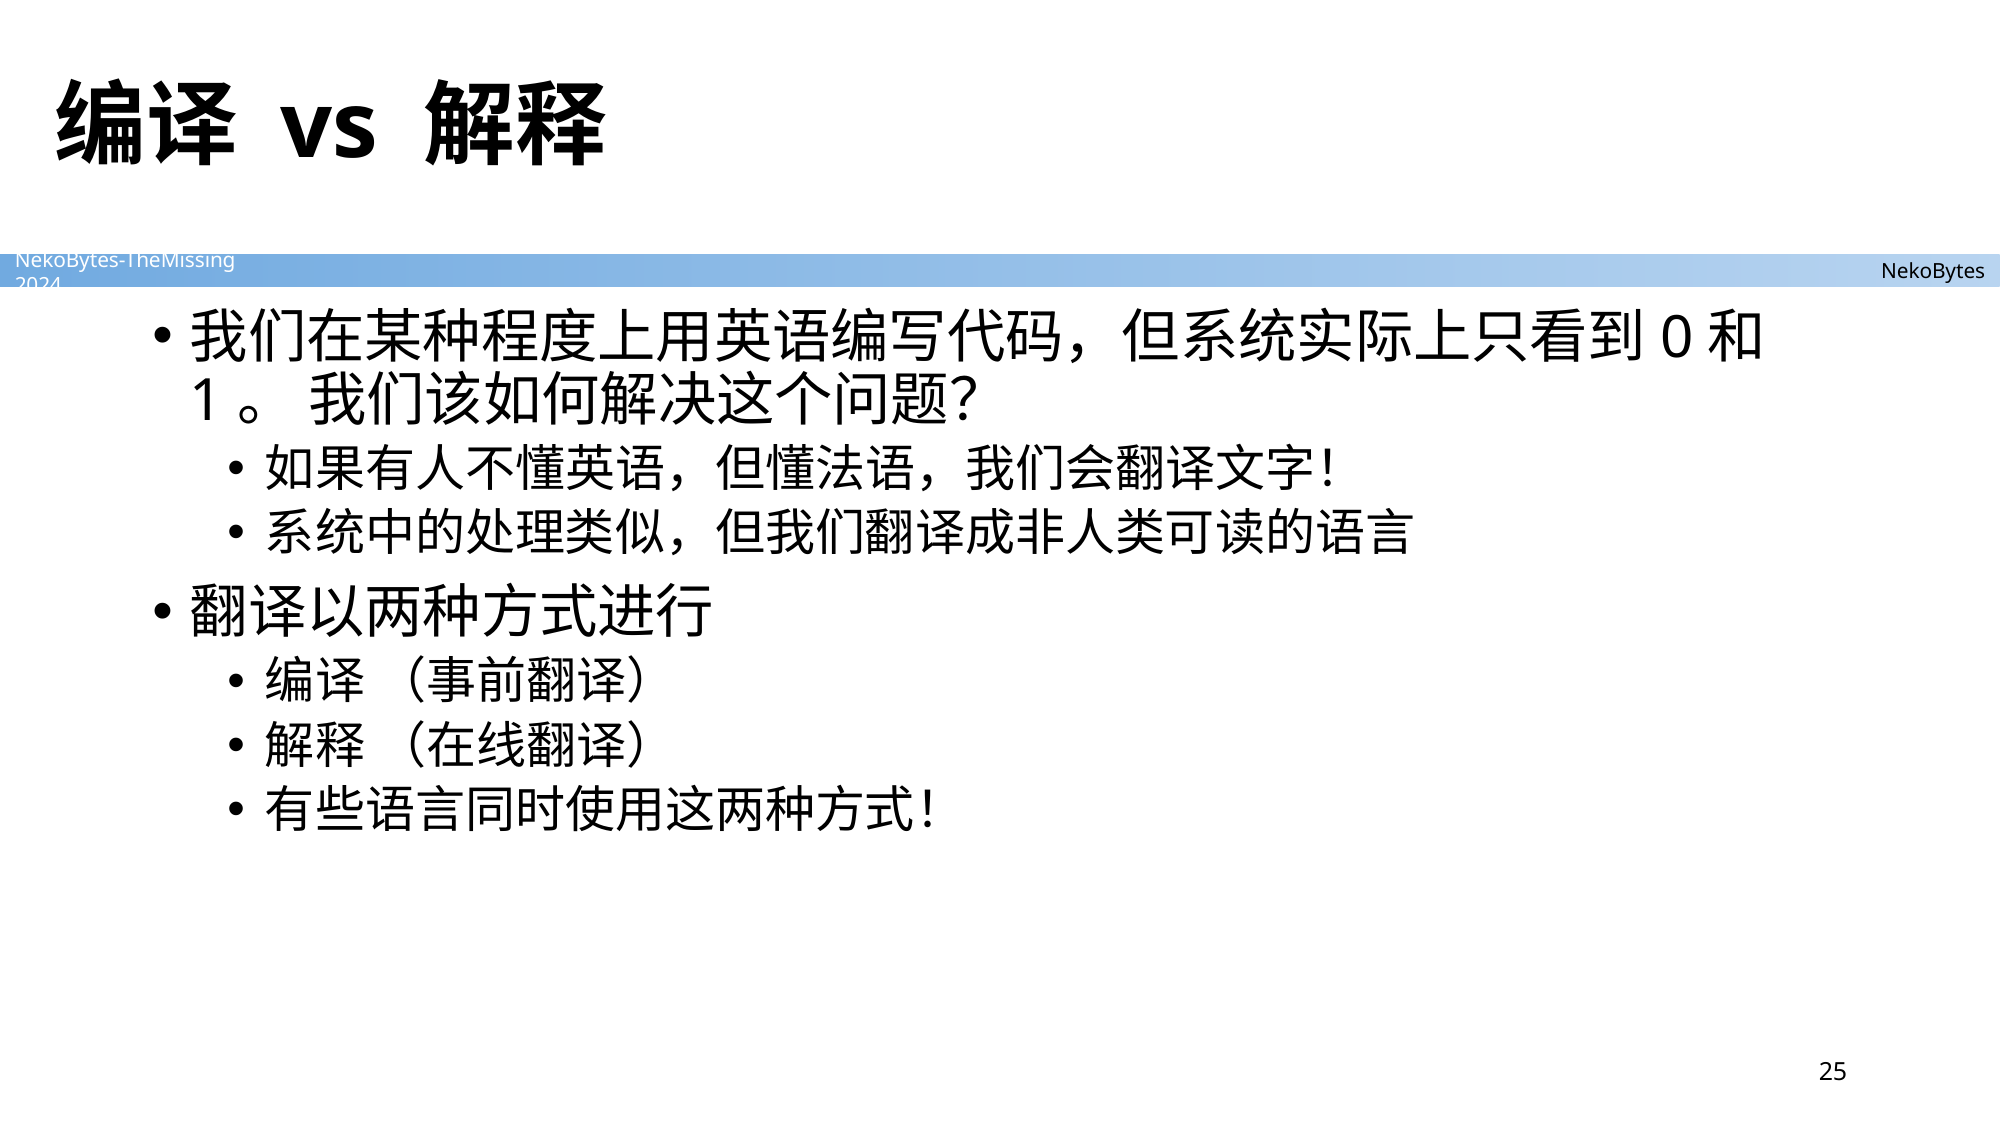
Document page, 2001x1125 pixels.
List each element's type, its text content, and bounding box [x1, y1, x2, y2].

title 编译 vs 解释 [39, 19, 1765, 237]
slide_number 25 [1412, 1042, 1863, 1103]
list 我们在某种程度上用英语编写代码，但系统实际上只看到0和1。 我们该如何解决这个问题？ 如果有人不懂英语，但懂法语，我们会翻译文字！ 系统中的处理类似，但我们翻译成非人类可读的语言 翻译以两种方式进行 编译 （事前翻译） 解释 （在线翻译） 有些语言同时使用这两种方式！ [137, 299, 1863, 1014]
